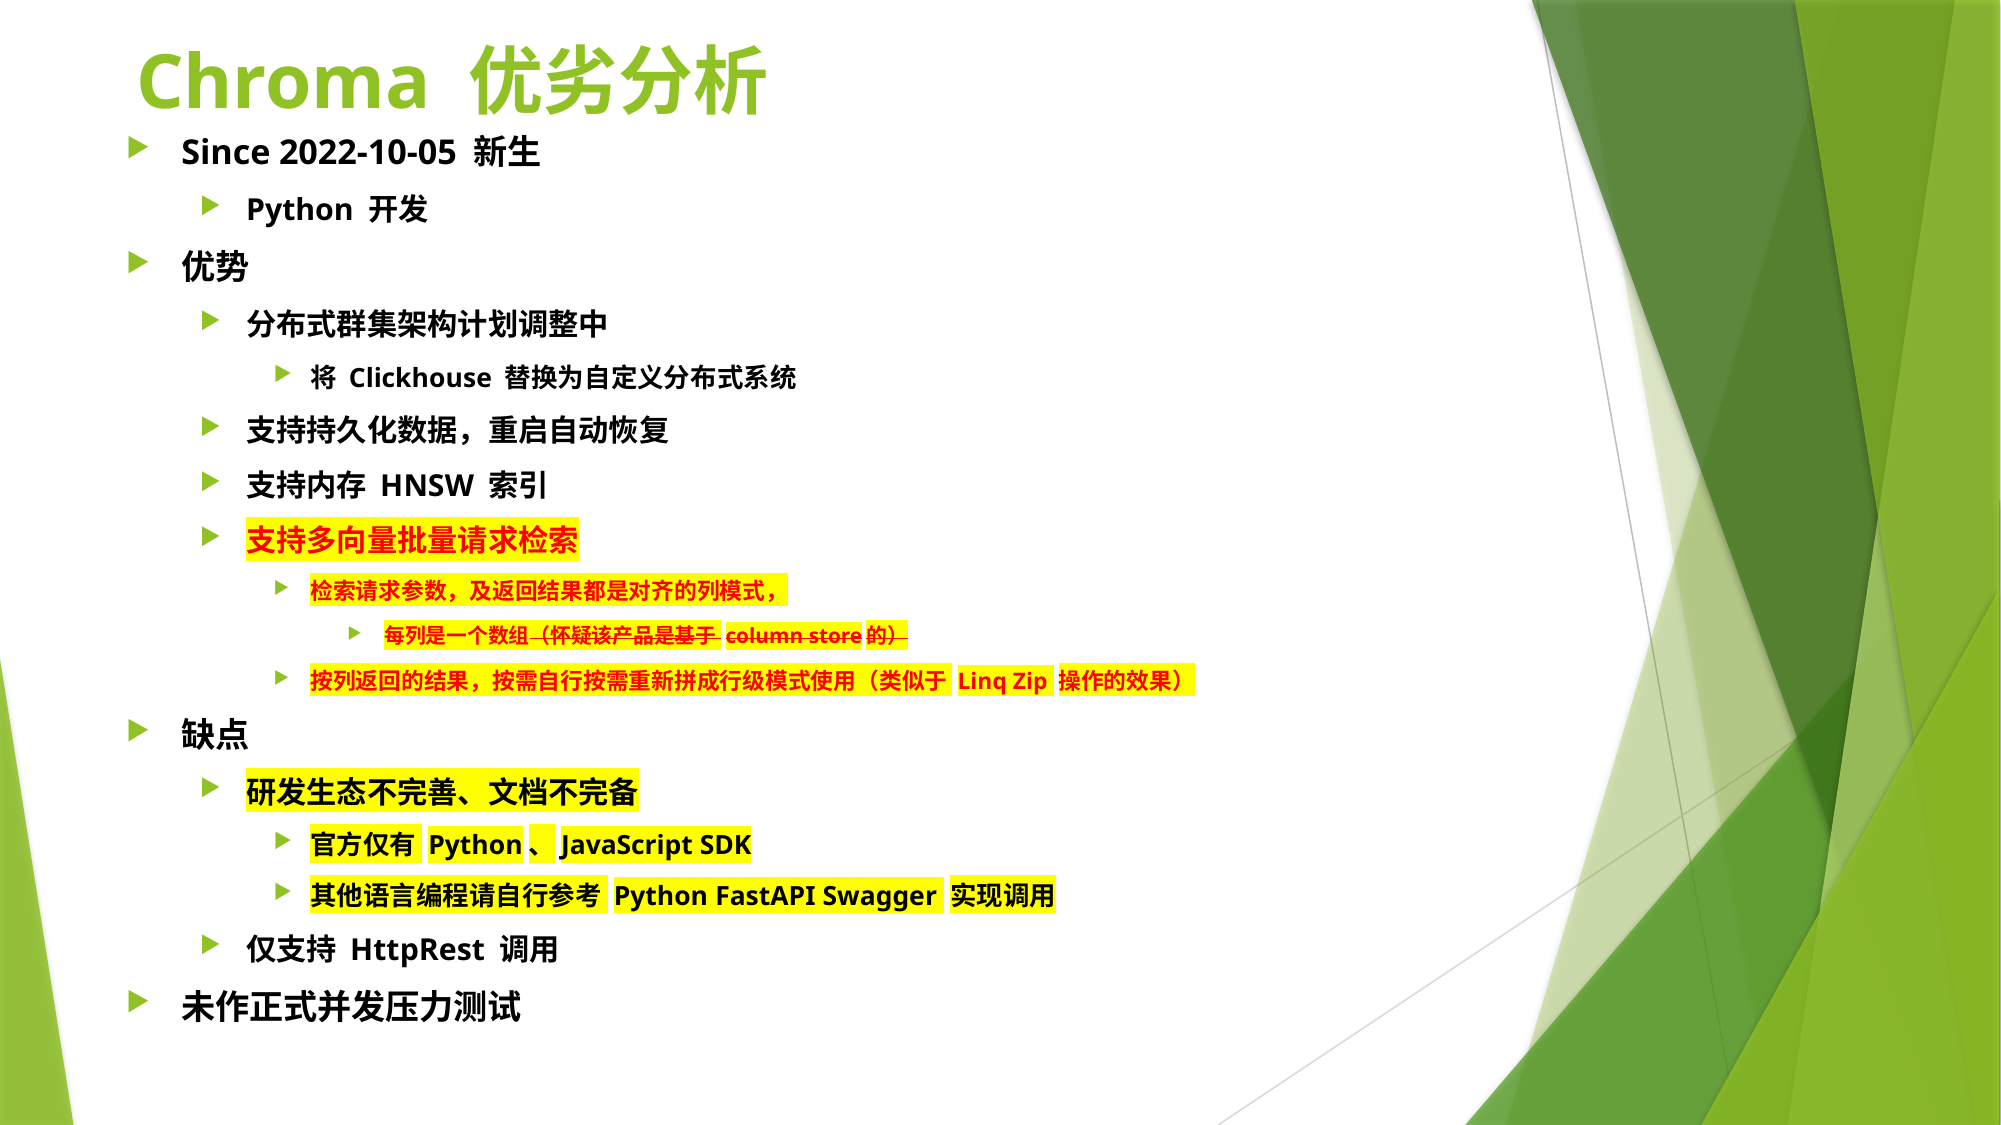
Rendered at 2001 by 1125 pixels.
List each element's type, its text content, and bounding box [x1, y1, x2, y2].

title Chroma 优劣分析 [121, 25, 1532, 122]
list Since 2022-10-05 新生 Python 开发 优势 分布式群集架构计划调整中 将 Clickhouse 替换为自定义分布式系统 支持持久化数据，重启自动恢复 支持内存 HNSW 索引 支持多向量批量请求检索 检索请求参数，及返回结果都是对齐的列模式， 每列是一个数组（怀疑该产品是基于 column store的） 按列返回的结果，按需自行按需重新拼成行级模式使用（类似于 Linq Zip 操作的效果） 缺点 研发生态不完善、文档不完备 官方仅有 Python、JavaScript SDK 其他语言编程请自行参考 Python FastAPI Swagger 实现调用 仅支持 HttpRest 调用 未作正式并发压力测试 [111, 122, 1653, 1036]
